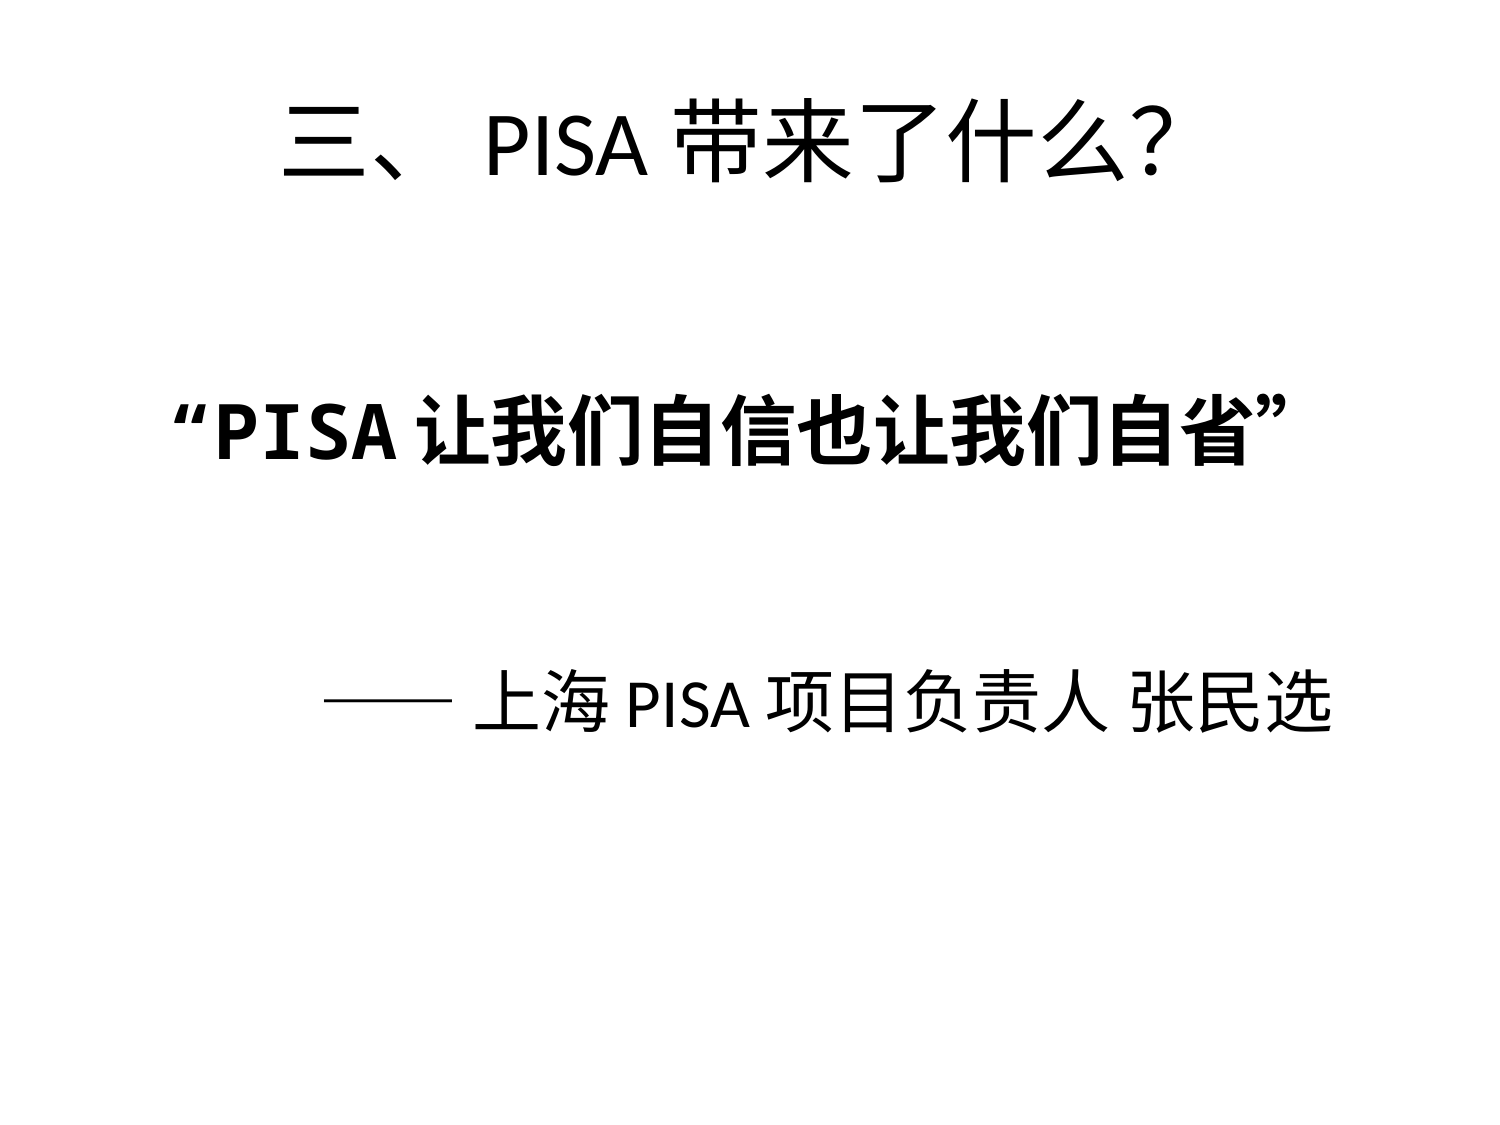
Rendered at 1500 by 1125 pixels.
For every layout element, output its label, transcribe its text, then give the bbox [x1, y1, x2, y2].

text_box “PISA让我们自信也让我们自省” ——上海PISA项目负责人 张民选 [29, 373, 1471, 750]
title 三、PISA带来了什么？ [75, 45, 1425, 233]
